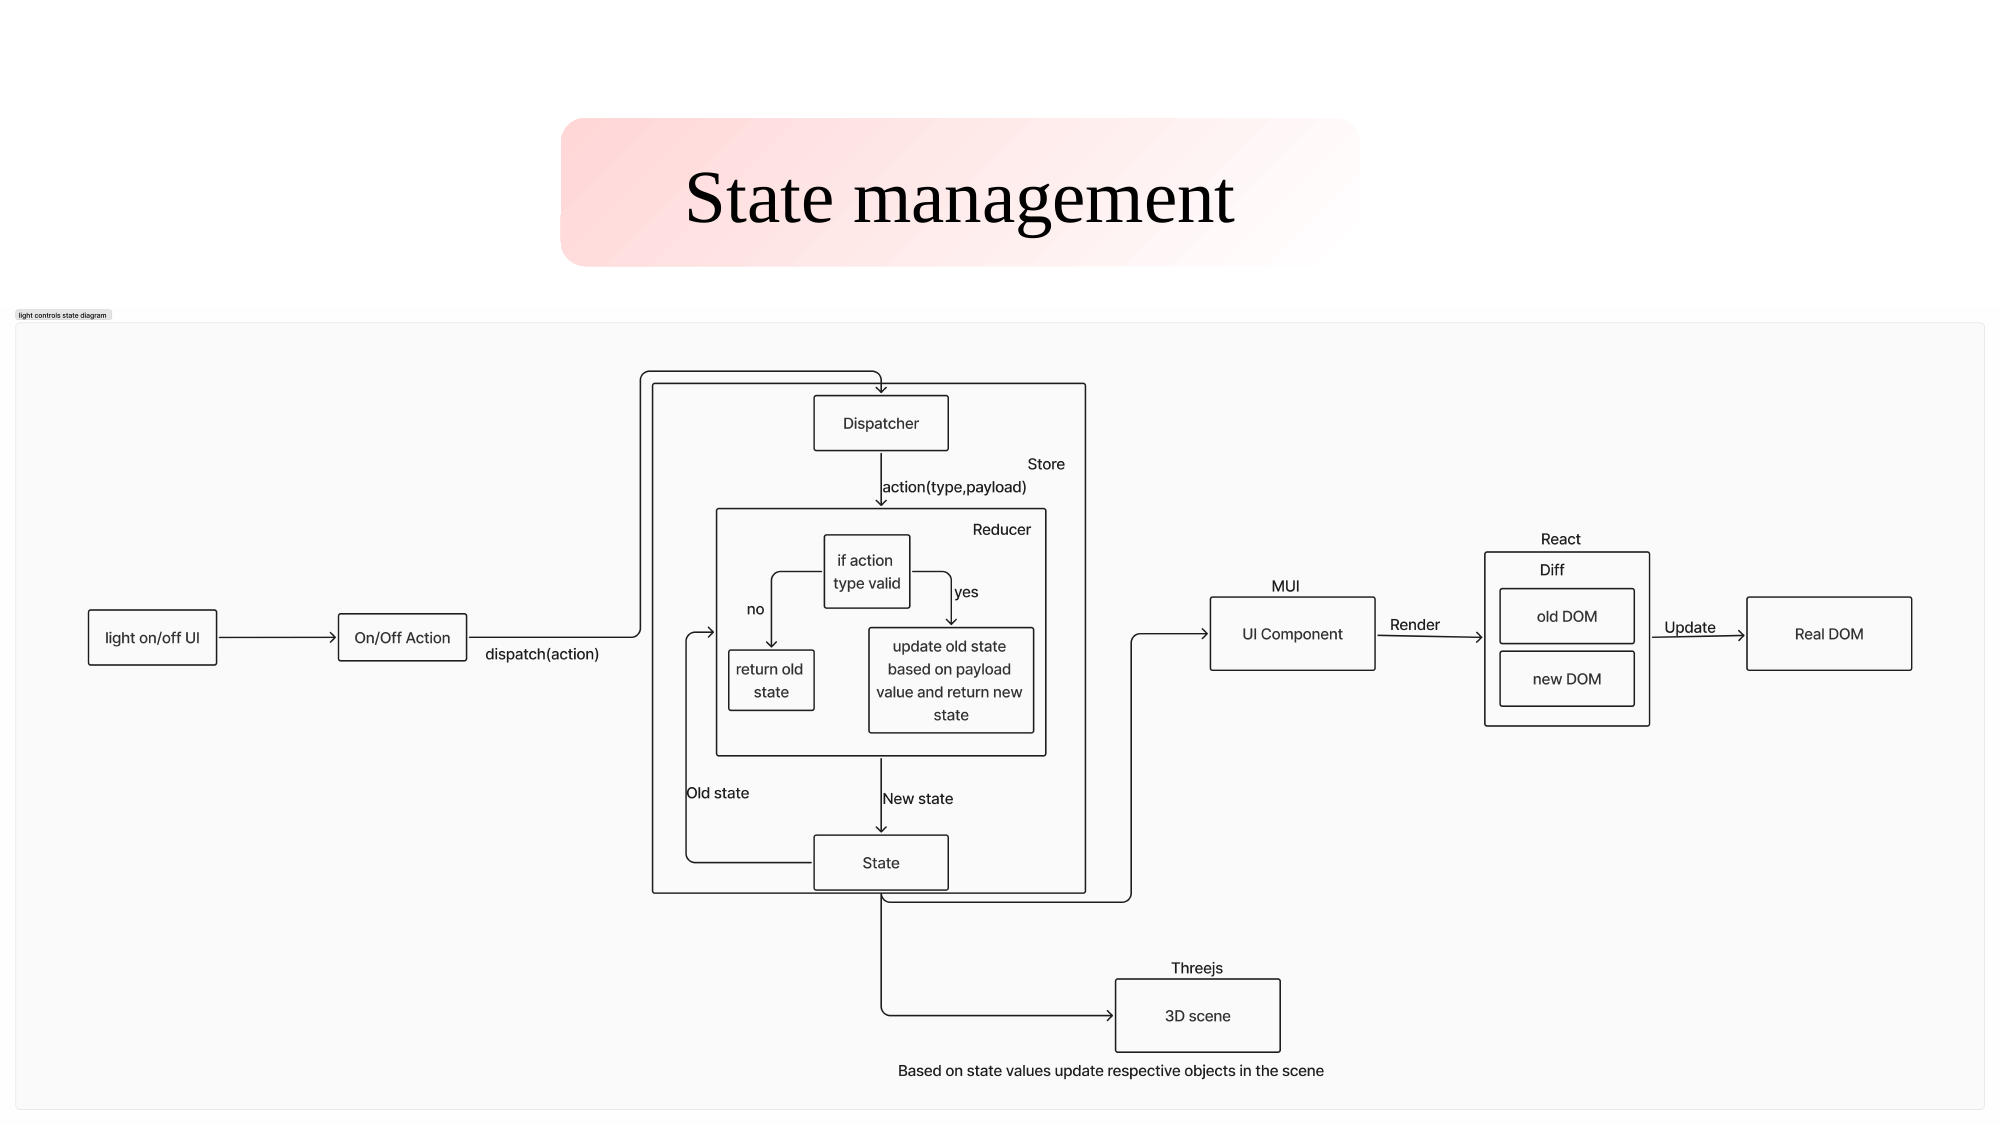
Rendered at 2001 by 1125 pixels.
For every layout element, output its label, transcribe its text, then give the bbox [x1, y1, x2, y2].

picture [0, 307, 2000, 1125]
text_box State management [560, 118, 1360, 267]
